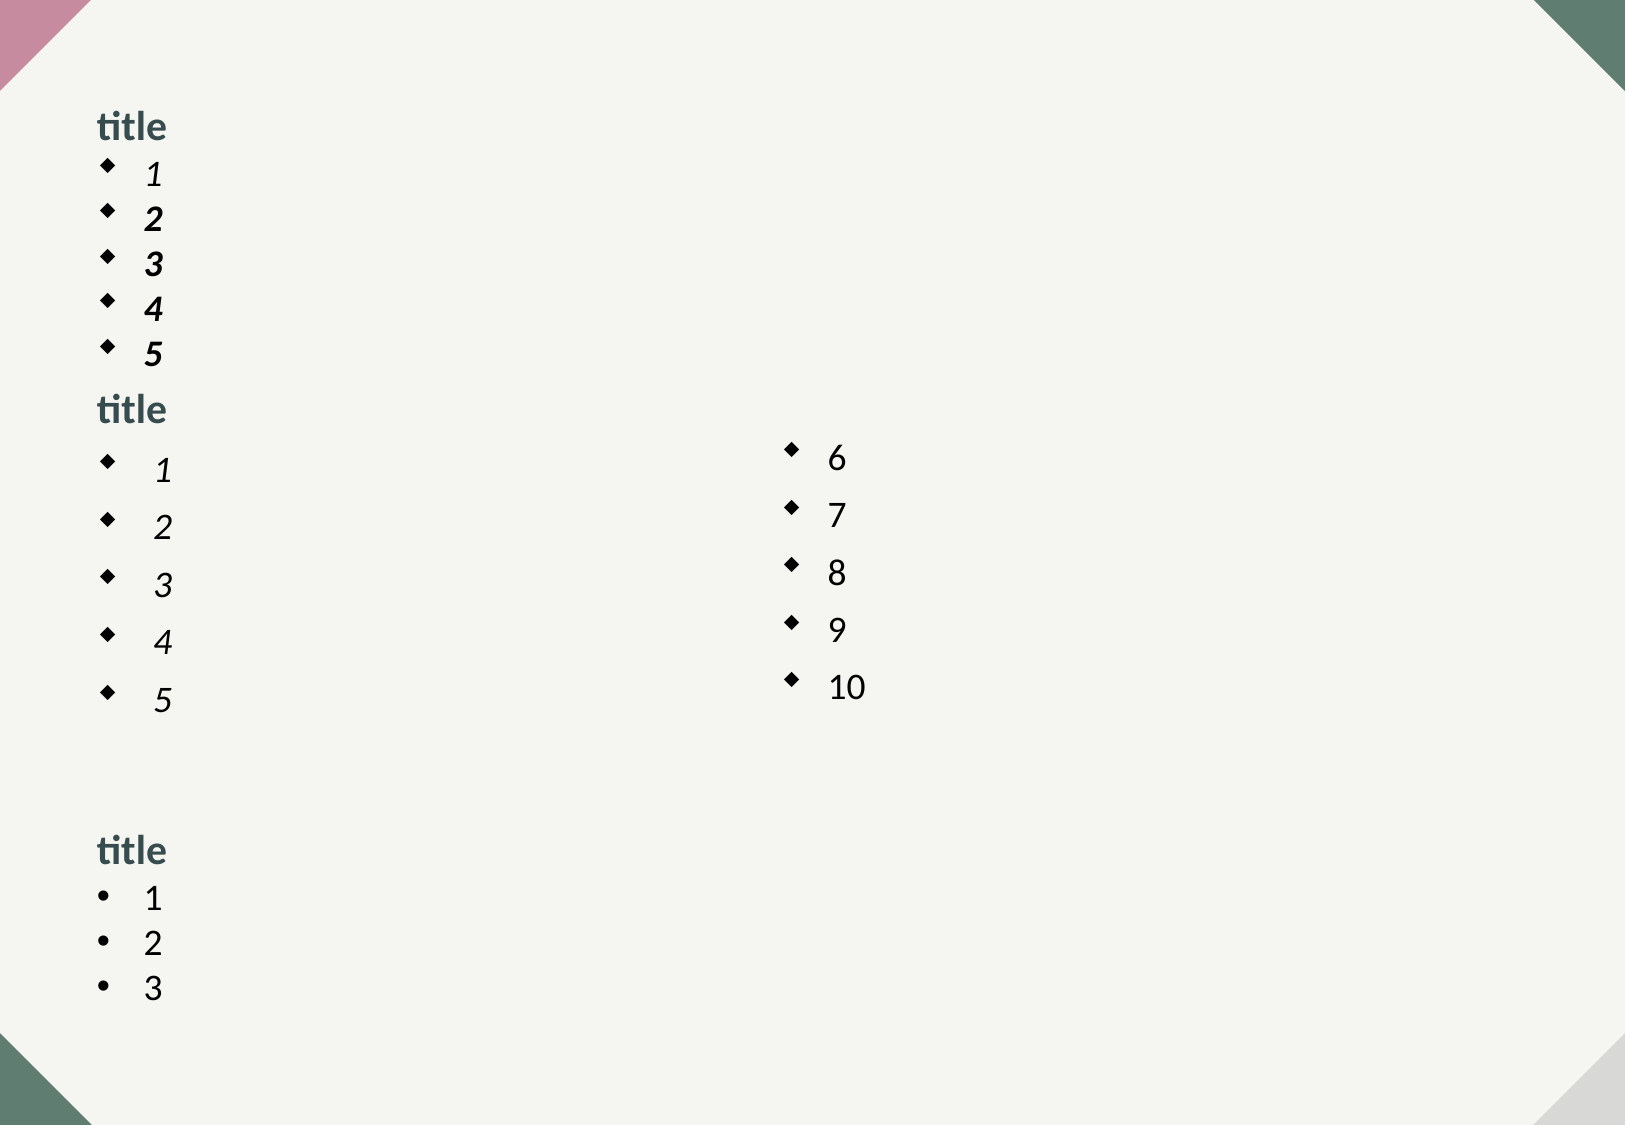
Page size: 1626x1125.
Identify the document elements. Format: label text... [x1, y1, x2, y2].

text_box [1532, 0, 1625, 93]
text_box [0, 1031, 94, 1125]
text_box [1531, 1031, 1625, 1125]
text_box title 1 2 3 [82, 815, 1531, 1016]
text_box title 1 2 3 4 5 [82, 91, 1567, 426]
text_box 6 7 8 9 10 [766, 425, 1565, 715]
text_box title 1 2 3 4 5 [82, 374, 736, 785]
text_box [0, 0, 93, 93]
